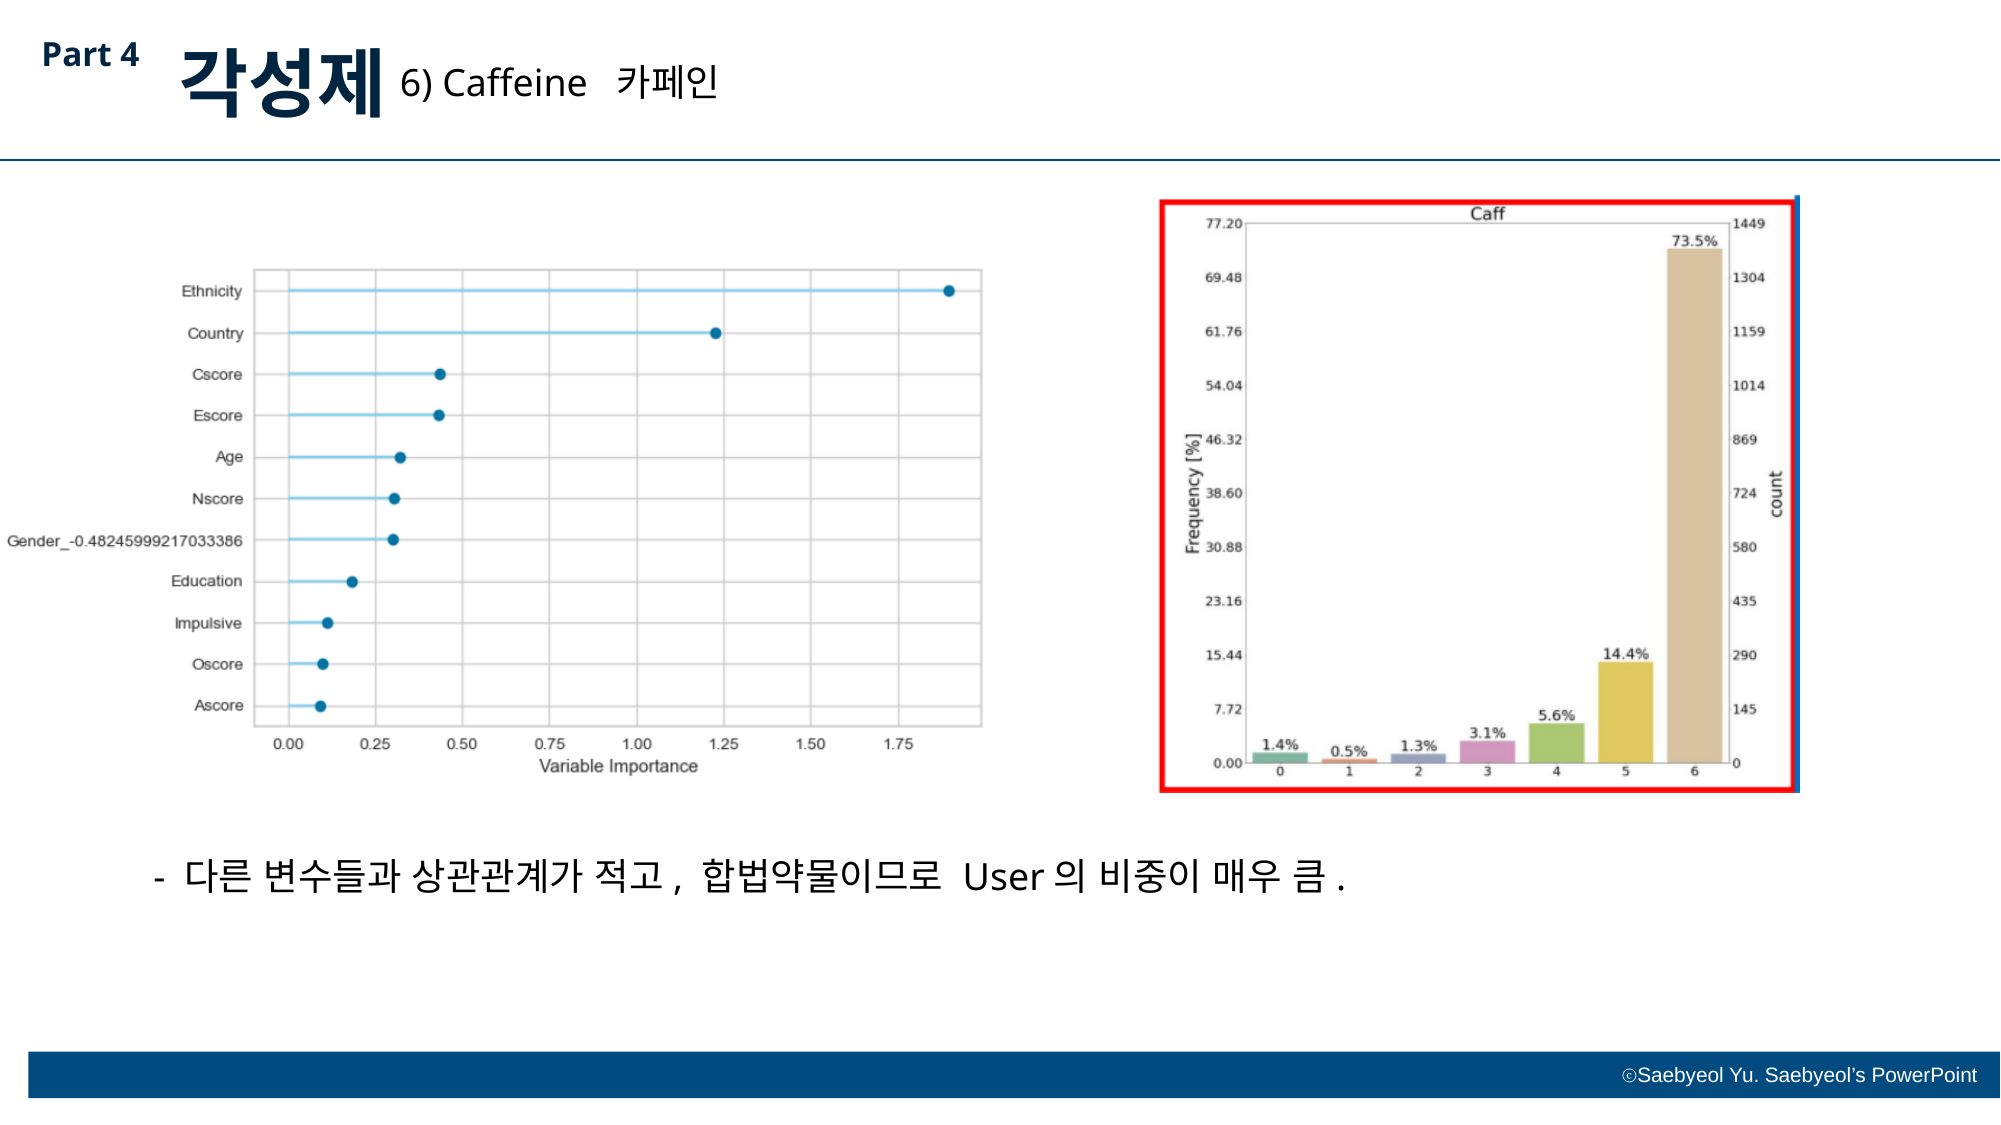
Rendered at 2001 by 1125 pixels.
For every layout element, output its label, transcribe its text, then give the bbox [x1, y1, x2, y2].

picture [0, 265, 1034, 794]
text_box Part 4 [26, 26, 165, 81]
text_box 각성제 [164, 28, 1241, 134]
text_box - 다른 변수들과 상관관계가 적고, 합법약물이므로 User의 비중이 매우 큼. [138, 845, 1378, 906]
picture [1099, 190, 1800, 794]
text_box 6) Caffeine 카페인 [385, 51, 1400, 111]
